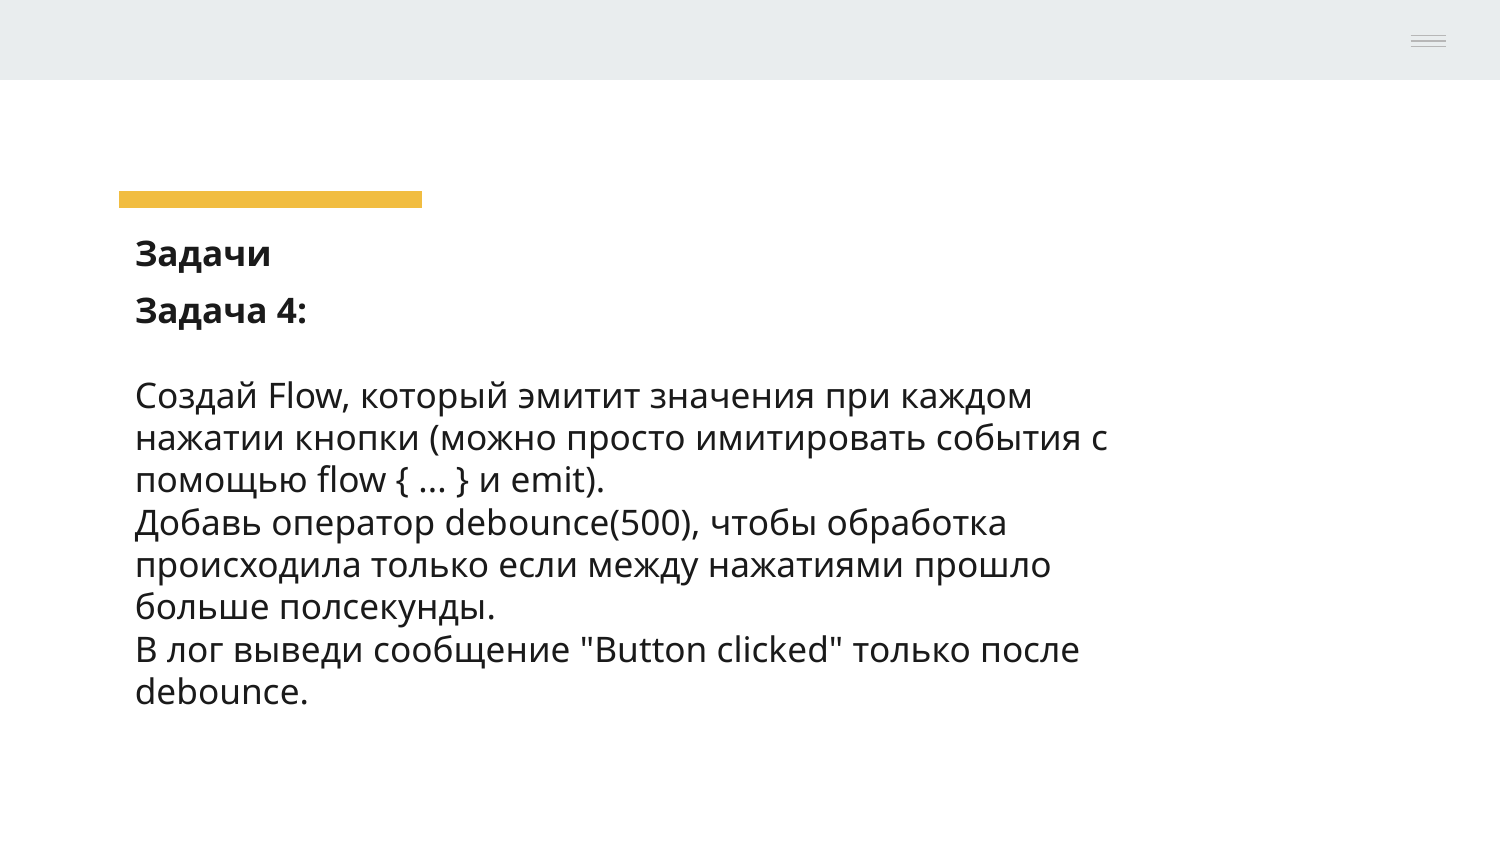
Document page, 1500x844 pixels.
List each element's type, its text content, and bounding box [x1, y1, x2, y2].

picture [119, 190, 422, 208]
title Задачи Задача 4: Создай Flow, который эмитит значения при каждом нажатии кнопки (можно просто имитировать события с помощью flow { ... } и emit). Добавь оператор debounce(500), чтобы обработка происходила только если между нажатиями прошло больше полсекунды. В лог выведи сообщение "Button clicked" только после debounce. [119, 216, 1192, 790]
